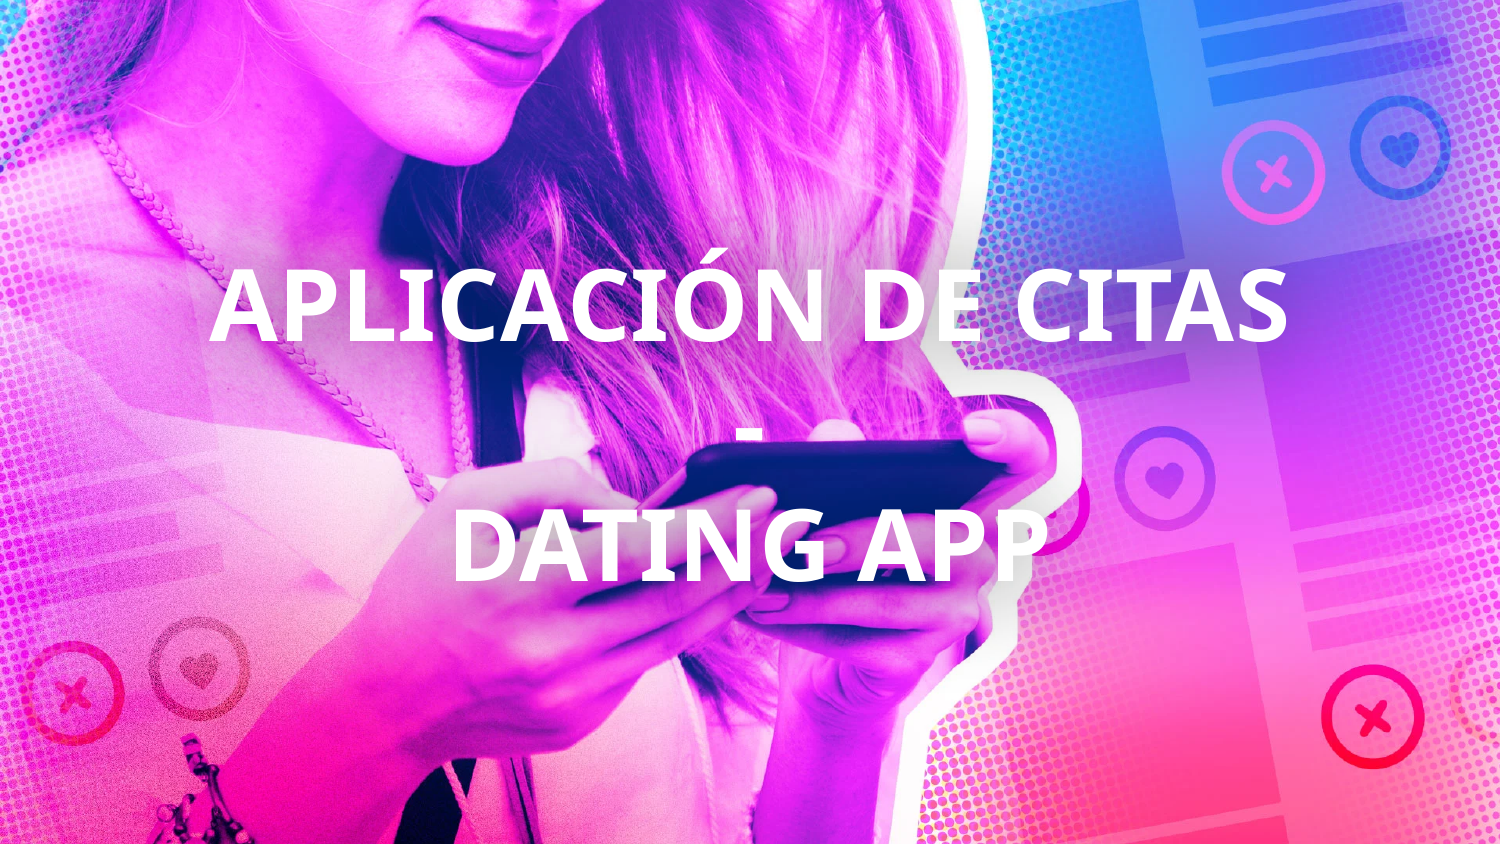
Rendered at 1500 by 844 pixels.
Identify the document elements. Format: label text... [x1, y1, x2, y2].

title APLICACIÓN DE CITAS - DATING APP [0, 0, 1500, 844]
